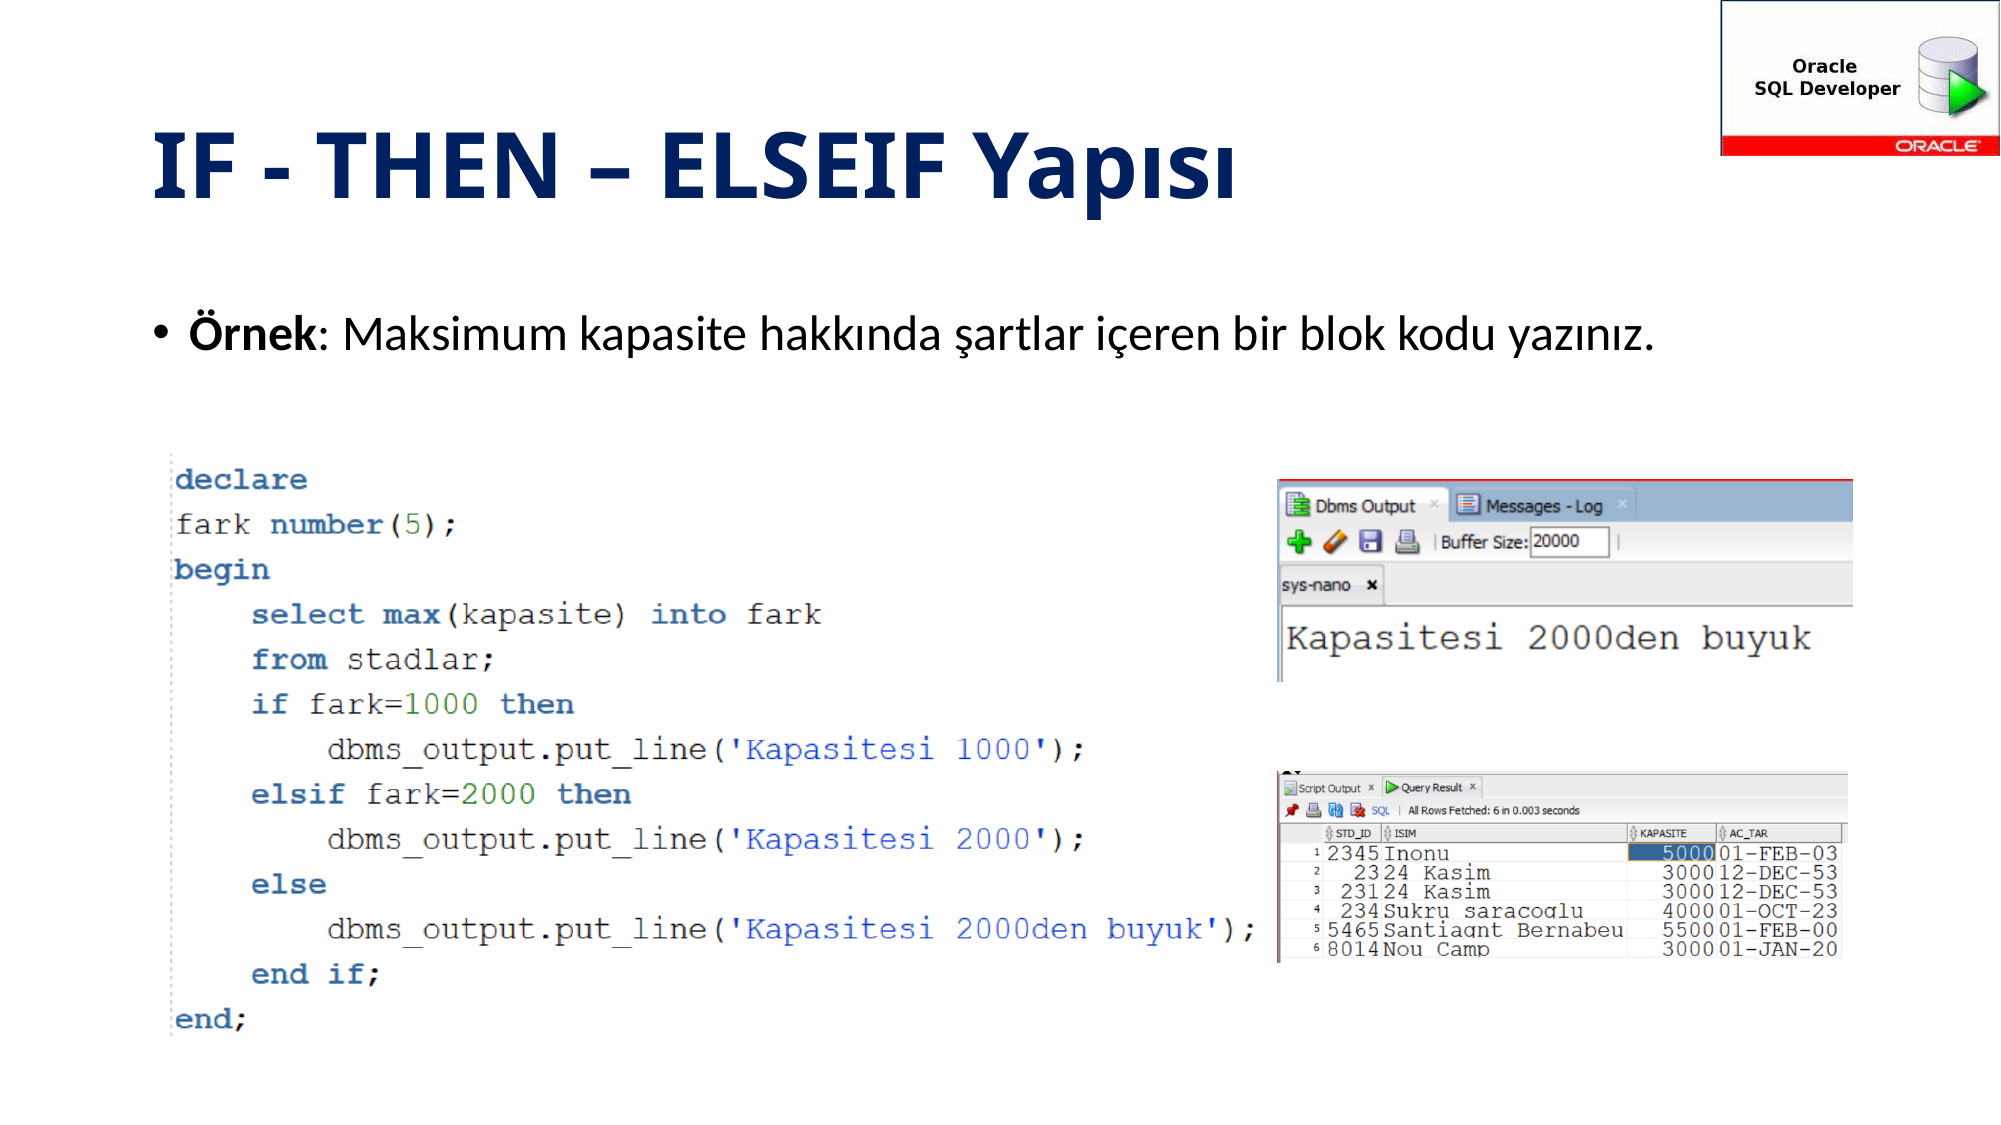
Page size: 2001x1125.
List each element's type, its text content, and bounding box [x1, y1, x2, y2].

list Örnek: Maksimum kapasite hakkında şartlar içeren bir blok kodu yazınız. [137, 299, 1863, 1014]
picture [1277, 479, 1853, 682]
picture [167, 454, 1269, 1036]
title IF - THEN – ELSEIF Yapısı [137, 59, 1863, 278]
picture [1720, 0, 2000, 156]
picture [1277, 771, 1848, 963]
